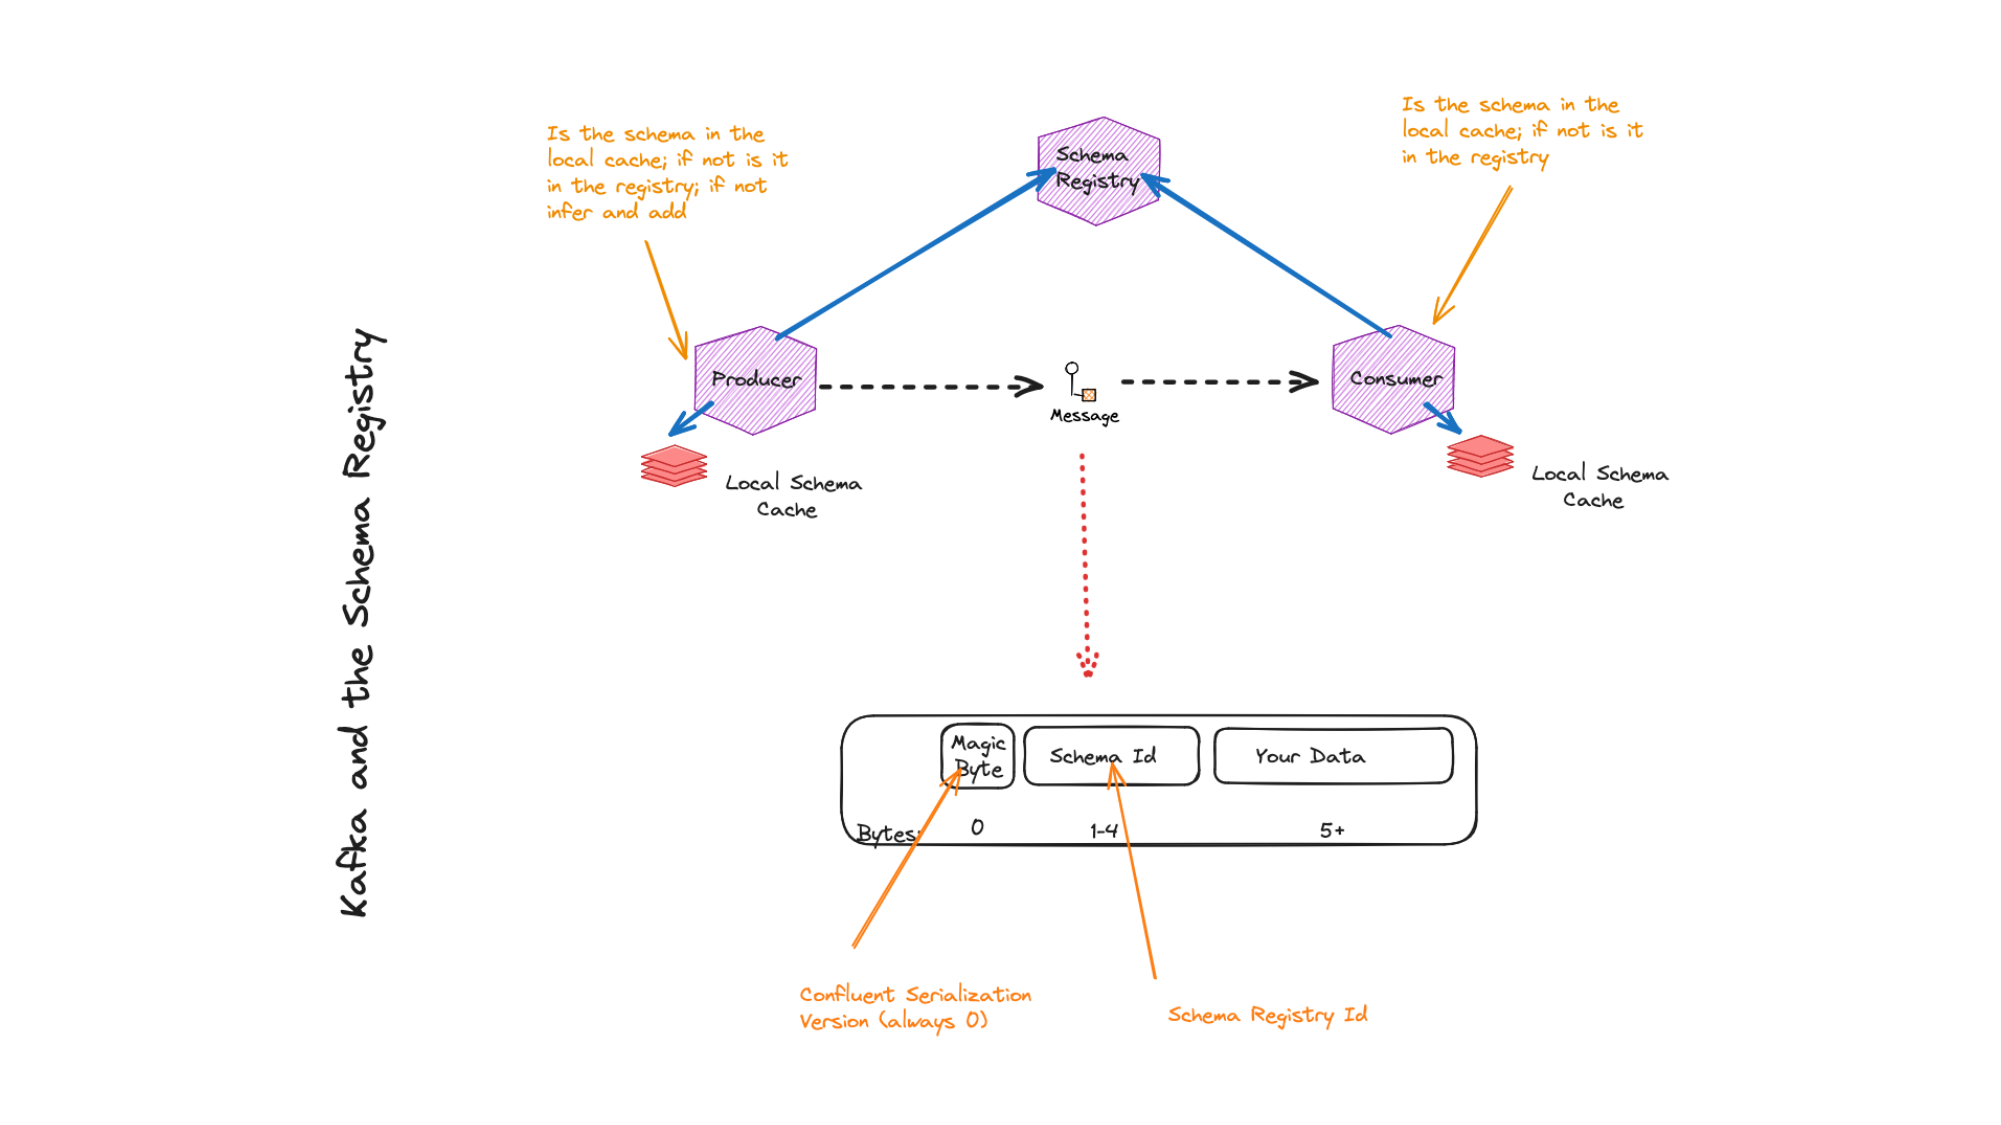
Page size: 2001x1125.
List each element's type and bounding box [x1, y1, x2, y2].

picture [321, 81, 1679, 1044]
